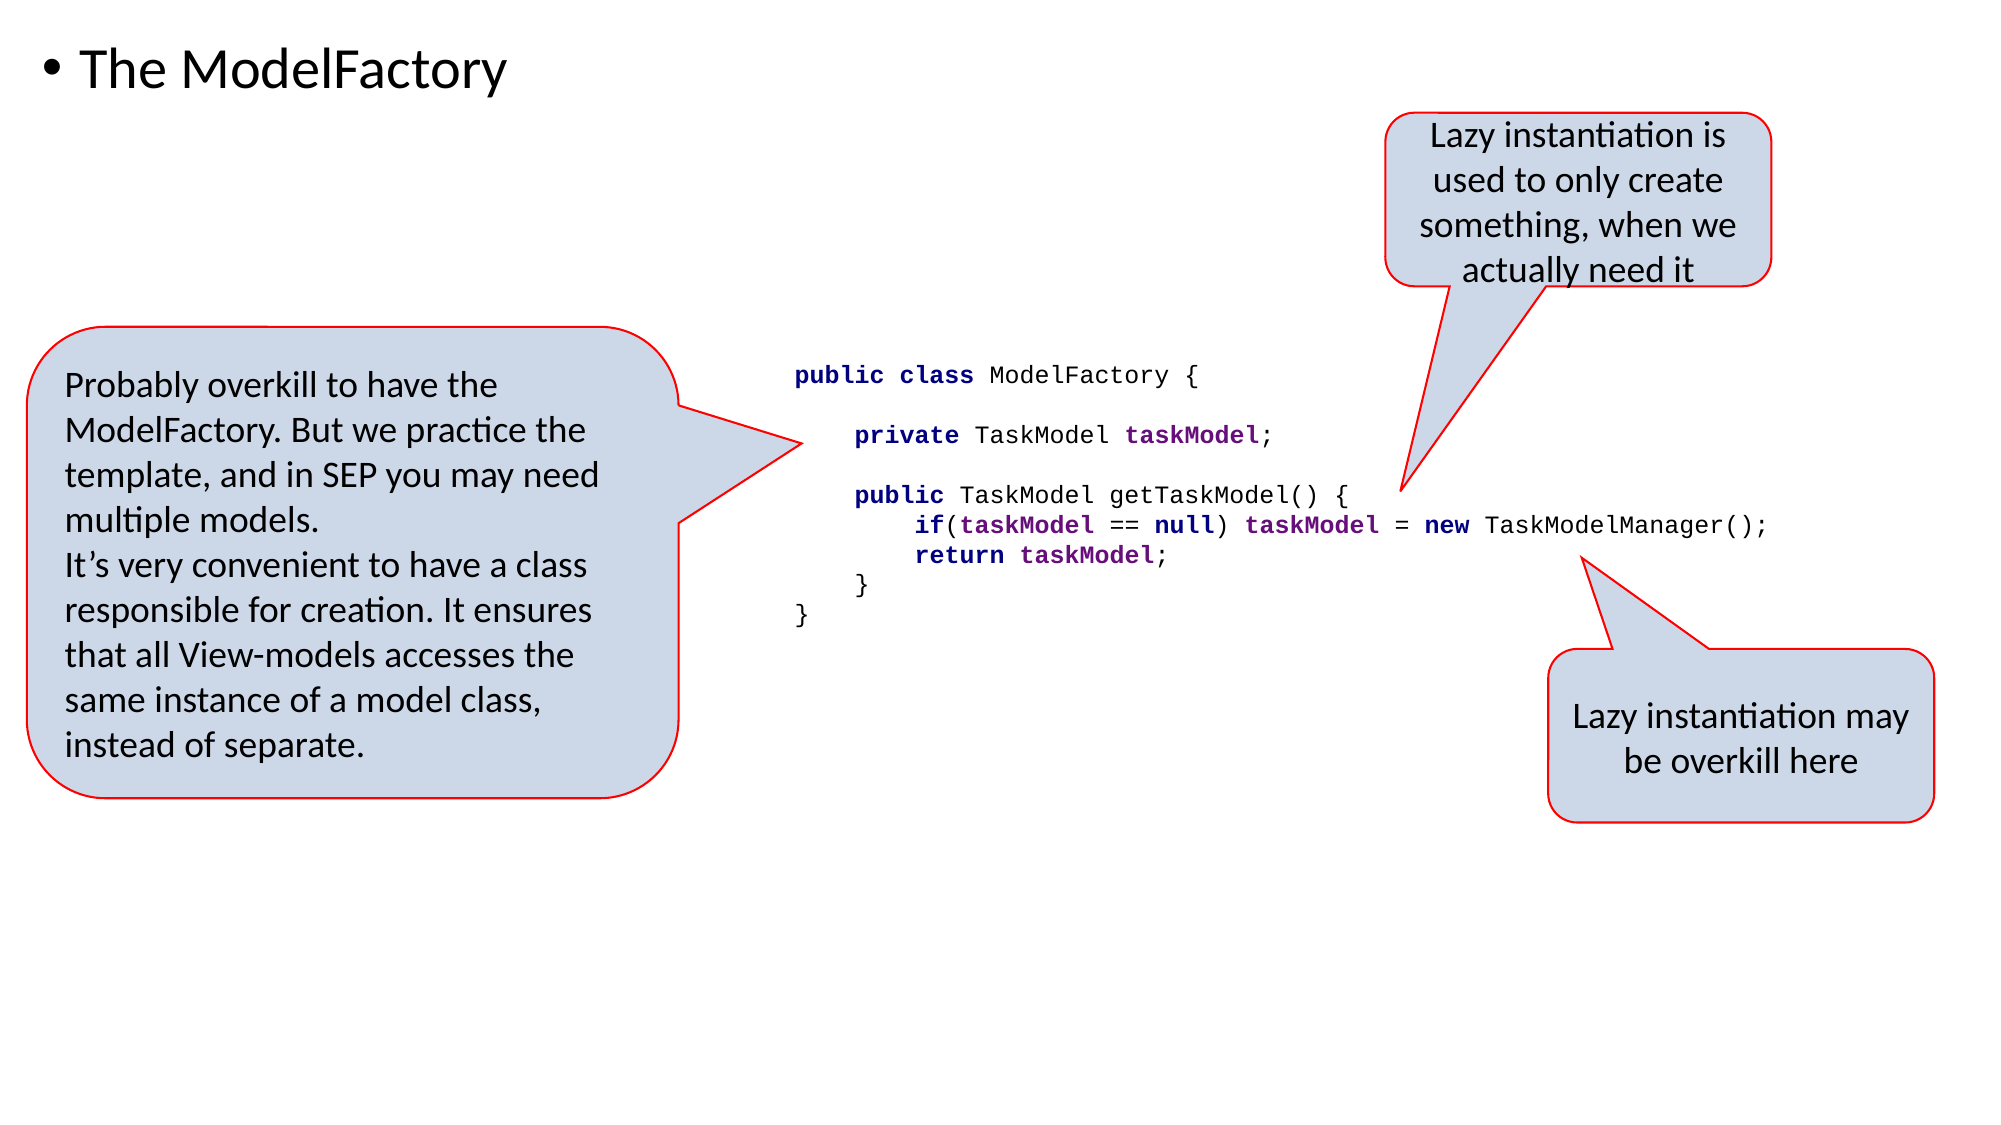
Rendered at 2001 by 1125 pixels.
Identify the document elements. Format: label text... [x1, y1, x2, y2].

text_box Lazy instantiation is used to only create something, when we actually need it [1384, 111, 1773, 492]
text_box public class ModelFactory { private TaskModel taskModel; public TaskModel getTaskModel() { if(taskModel == null) taskModel = new TaskModelManager(); return taskModel; } } [779, 350, 1785, 636]
list The ModelFactory [26, 31, 1970, 1100]
text_box Probably overkill to have the ModelFactory. But we practice the template, and in SEP you may need multiple models. It’s very convenient to have a class responsible for creation. It ensures that all View-models accesses the same instance of a model class, instead of separate. [25, 325, 805, 800]
text_box Lazy instantiation may be overkill here [1547, 555, 1936, 824]
